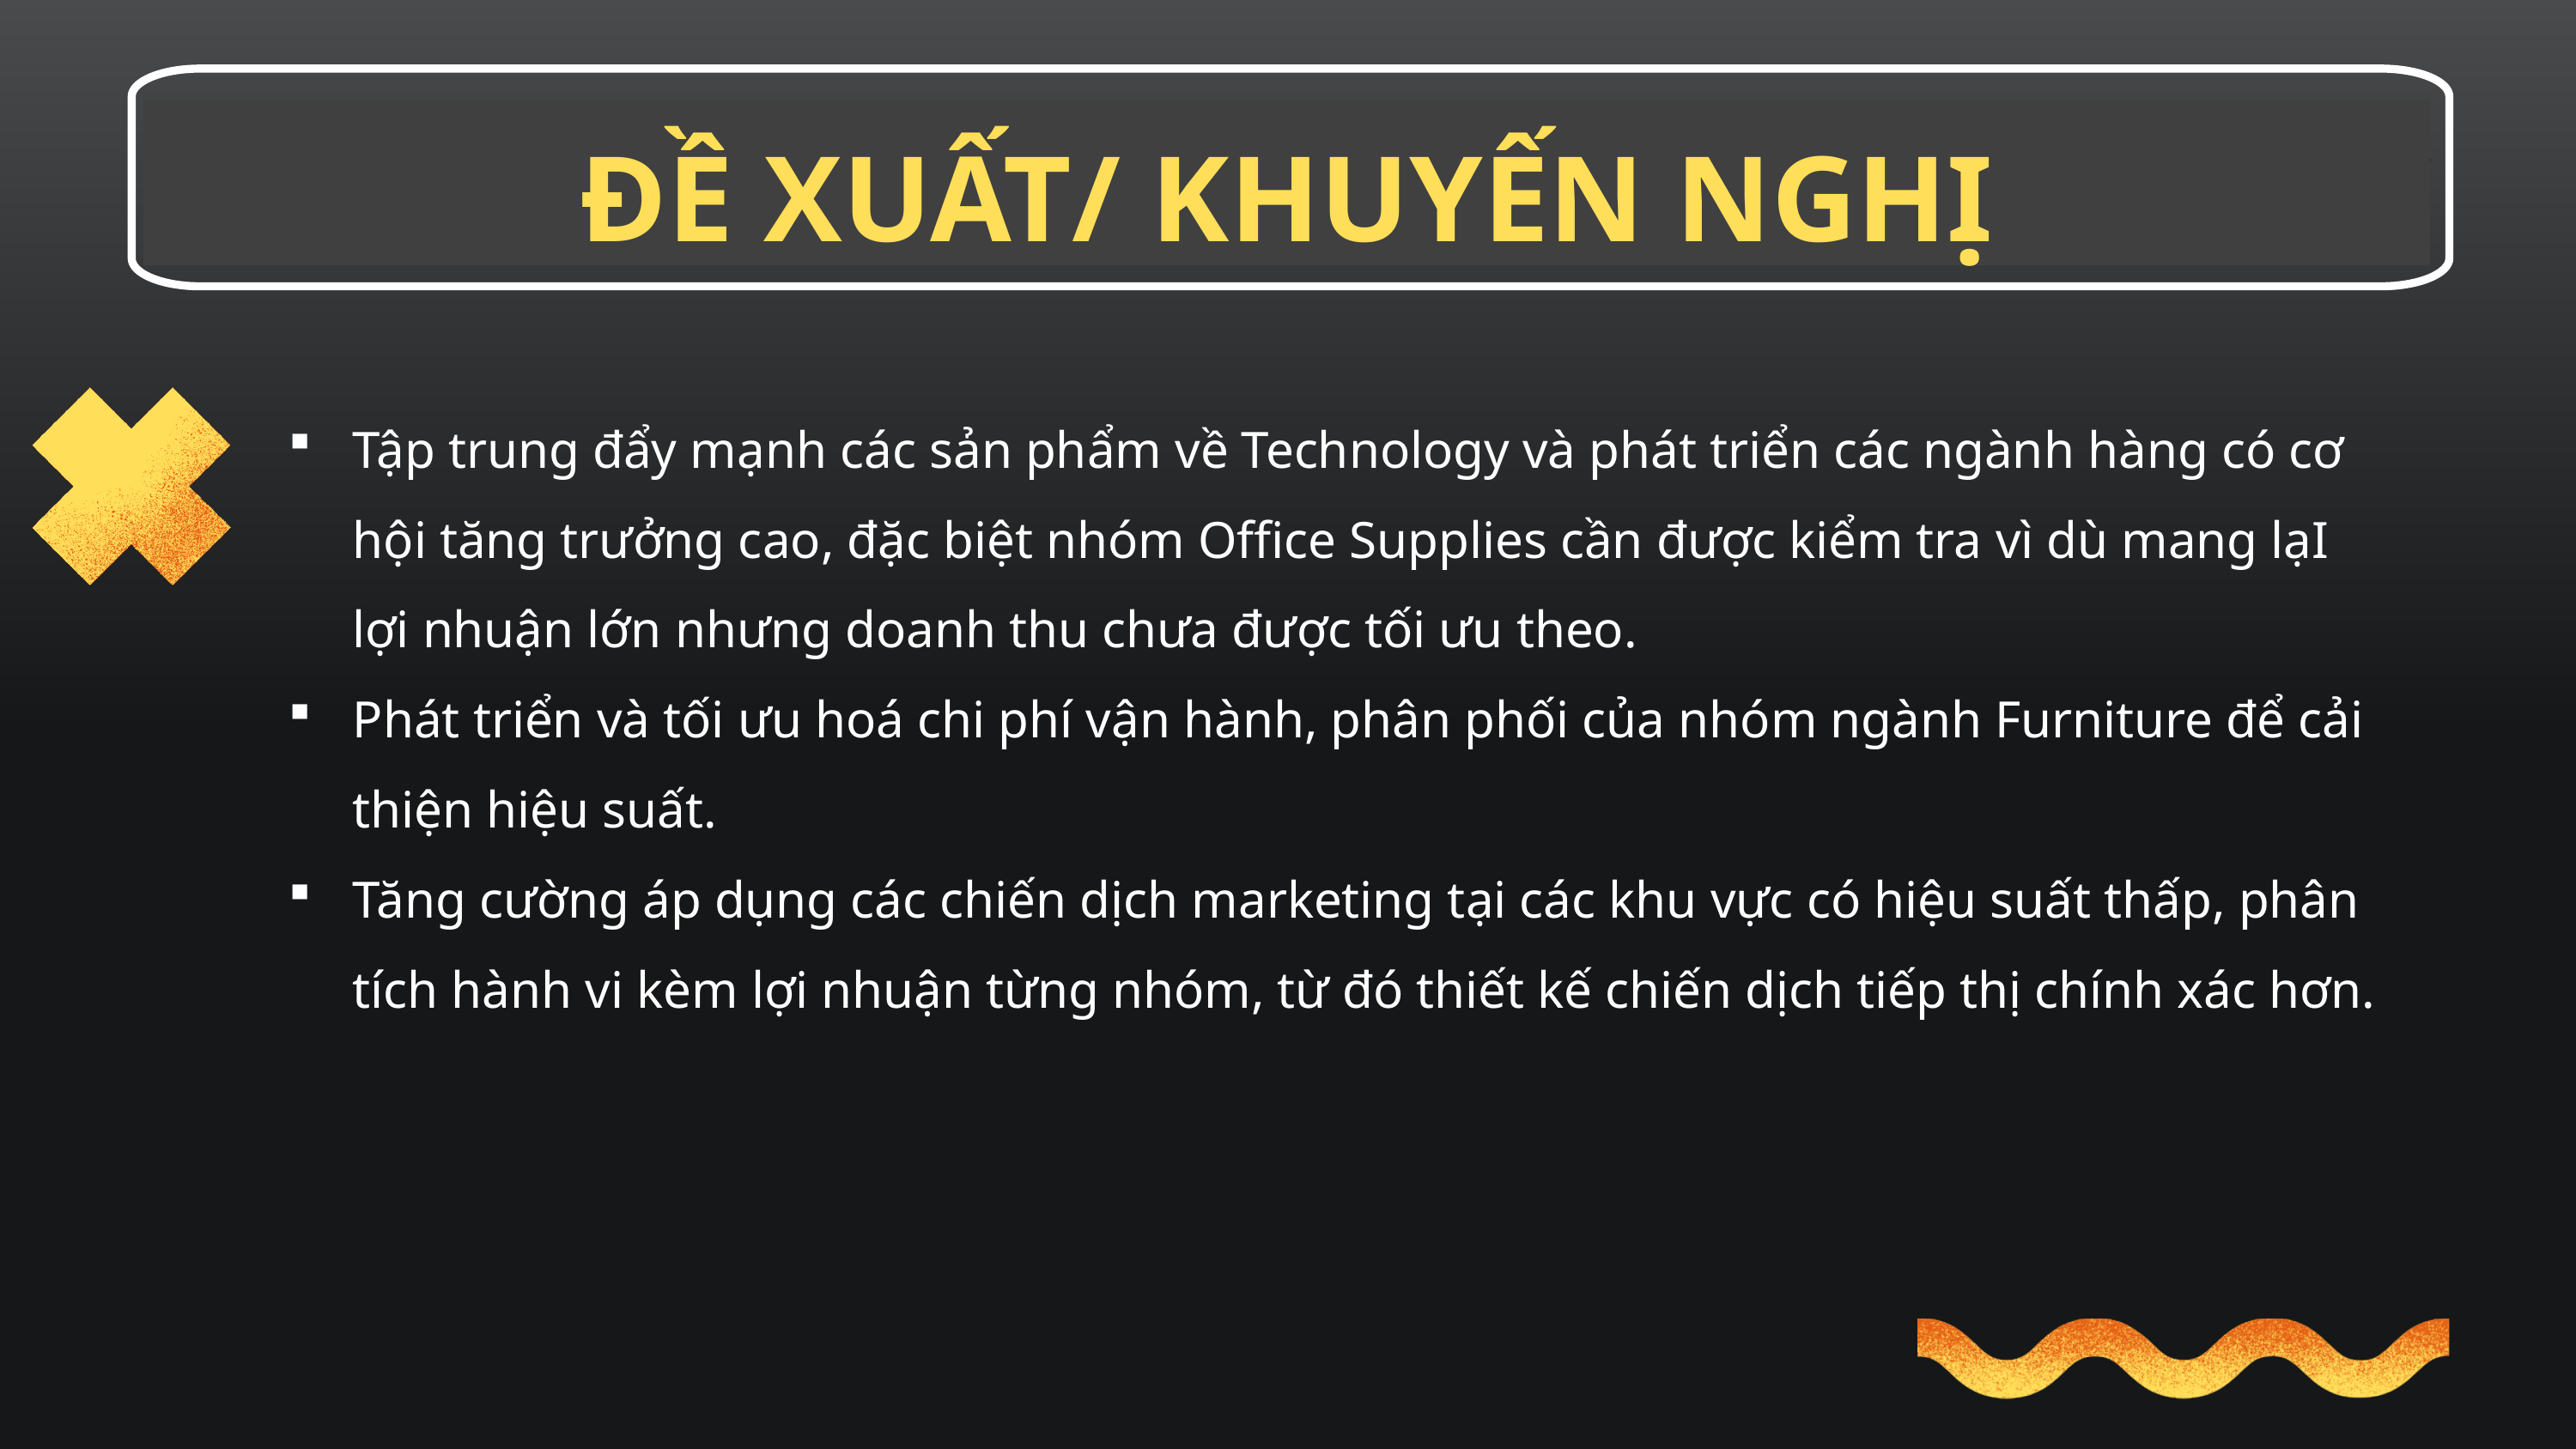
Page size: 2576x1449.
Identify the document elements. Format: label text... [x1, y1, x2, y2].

text_box [32, 387, 231, 585]
text_box [1917, 1319, 2450, 1399]
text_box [131, 43, 2450, 287]
text_box Tập trung đẩy mạnh các sản phẩm về Technology và phát triển các ngành hàng có cơ hội tăng trưởng cao, đặc biệt nhóm Office Supplies cần được kiểm tra vì dù mang lạI lợi nhuận lớn nhưng doanh thu chưa được tối ưu theo. Phát triển và tối ưu hoá chi phí vận hành, phân phối của nhóm ngành Furniture để cải thiện hiệu suất. Tăng cường áp dụng các chiến dịch marketing tại các khu vực có hiệu suất thấp, phân tích hành vi kèm lợi nhuận từng nhóm, từ đó thiết kế chiến dịch tiếp thị chính xác hơn. [288, 387, 2386, 1070]
